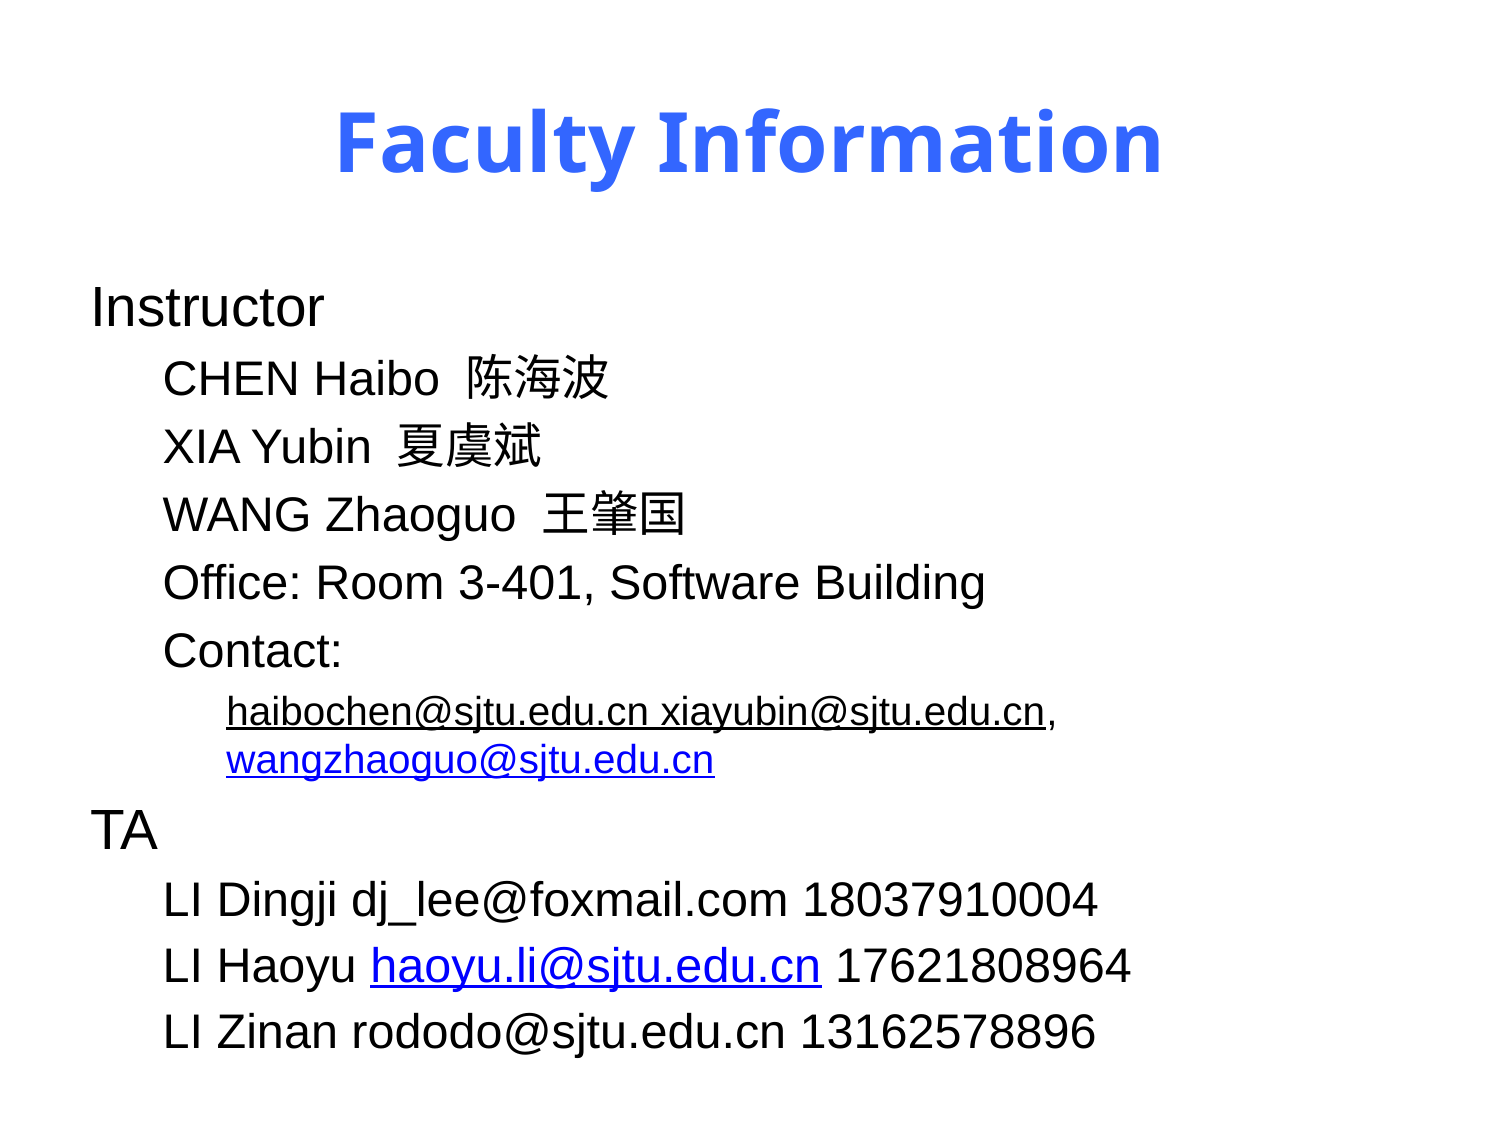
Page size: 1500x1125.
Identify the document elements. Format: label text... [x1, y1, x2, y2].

title Faculty Information [75, 45, 1425, 233]
list Instructor CHEN Haibo 陈海波 XIA Yubin 夏虞斌 WANG Zhaoguo 王肇国 Office: Room 3-401, Software Building Contact: haibochen@sjtu.edu.cn xiayubin@sjtu.edu.cn, wangzhaoguo@sjtu.edu.cn TA LI Dingji dj_lee@foxmail.com 18037910004 LI Haoyu haoyu.li@sjtu.edu.cn 17621808964 LI Zinan rododo@sjtu.edu.cn 13162578896 [75, 262, 1425, 1075]
